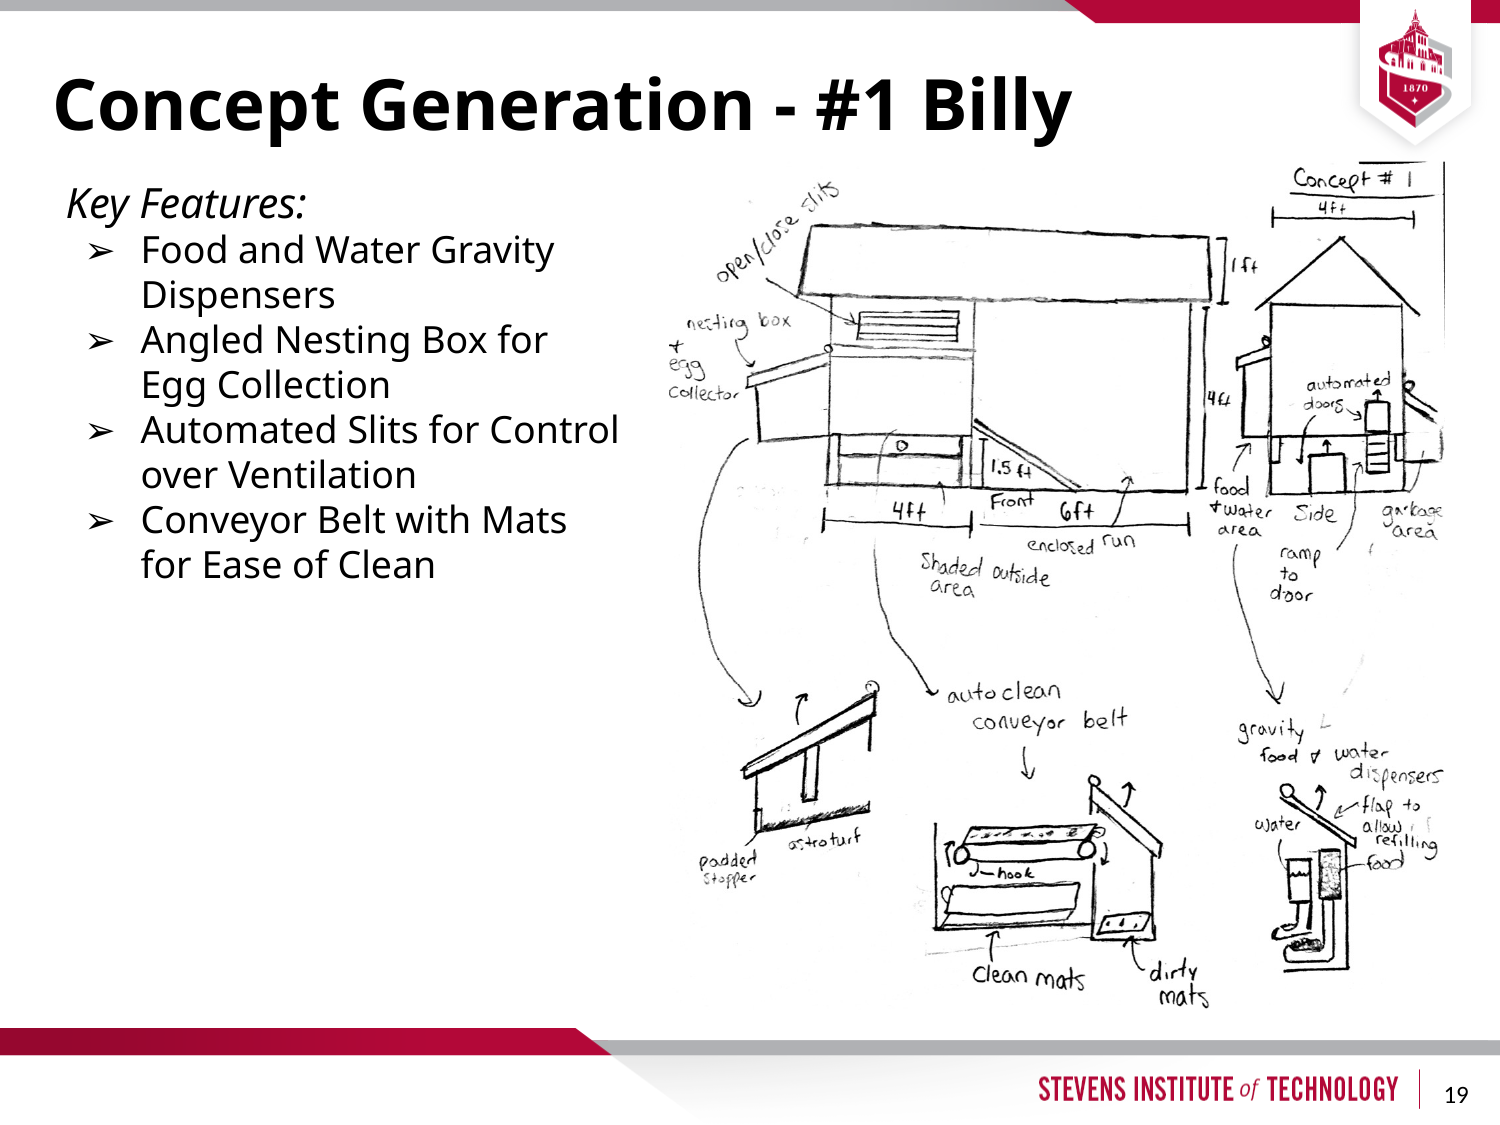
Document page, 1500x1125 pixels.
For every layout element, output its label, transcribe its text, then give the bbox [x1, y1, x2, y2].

picture [0, 0, 1500, 160]
text_box Key Features: Food and Water Gravity Dispensers Angled Nesting Box for Egg Collection Automated Slits for Control over Ventilation Conveyor Belt with Mats for Ease of Clean [50, 161, 638, 861]
picture [0, 1028, 1500, 1125]
picture [669, 161, 1445, 1011]
title Concept Generation - #1 Billy [37, 45, 1338, 233]
slide_number 19 [1428, 1071, 1490, 1108]
